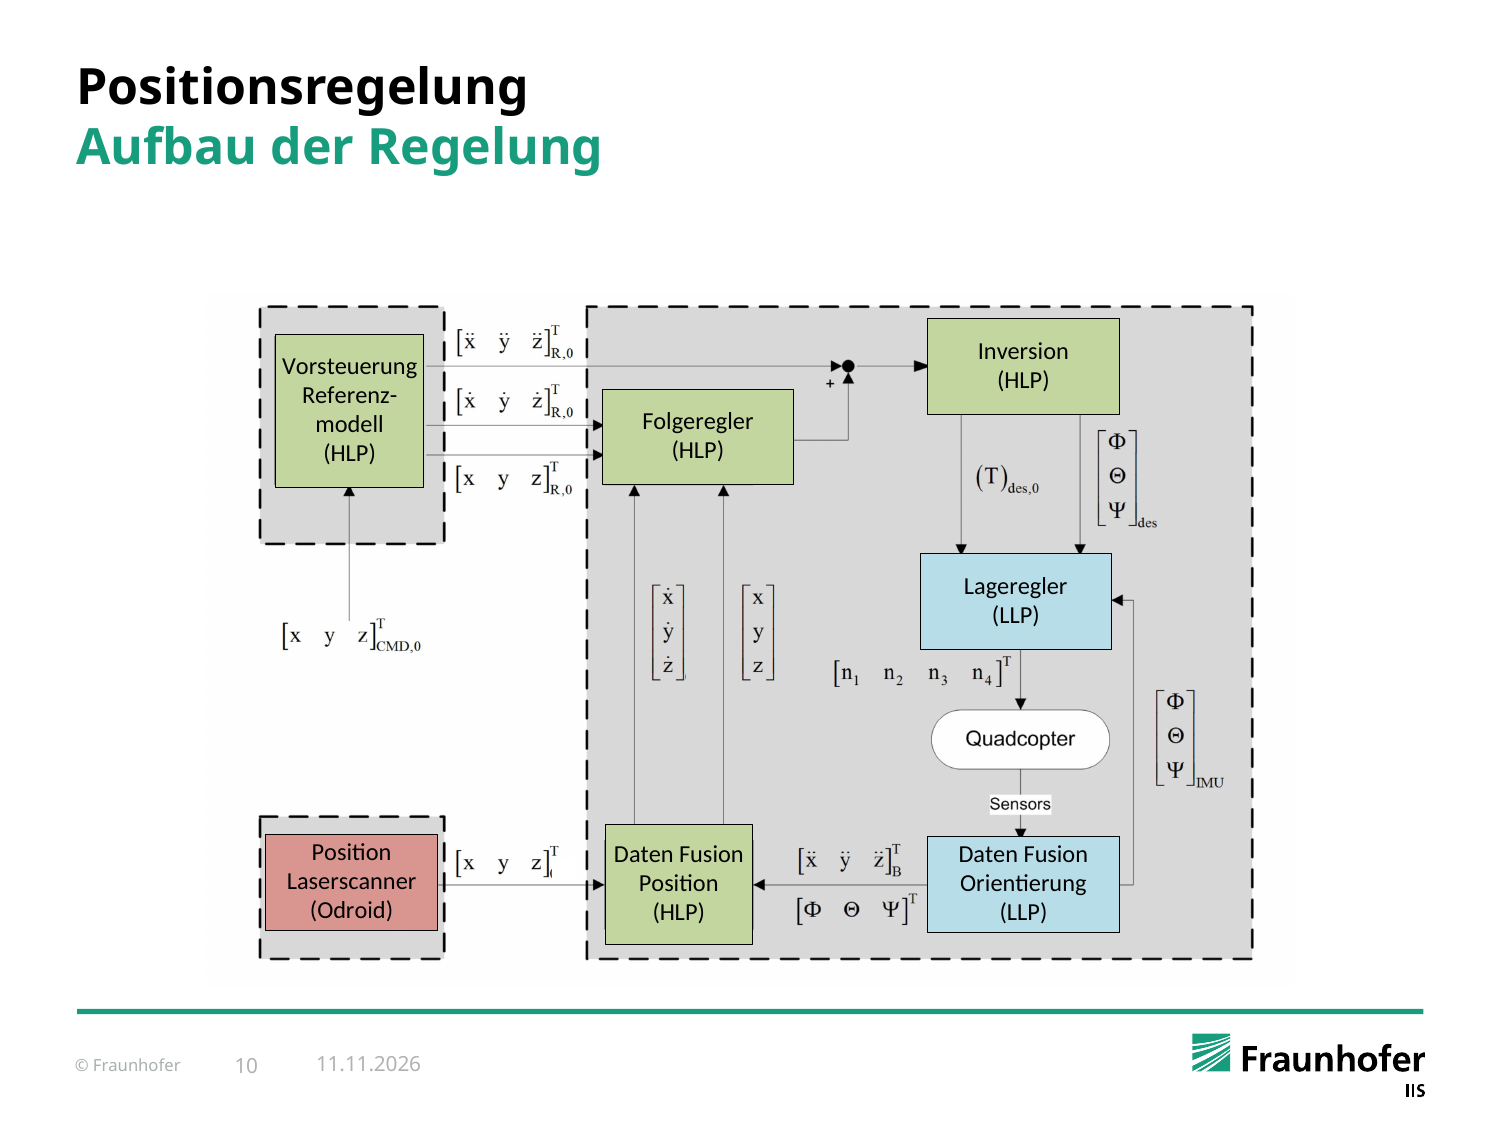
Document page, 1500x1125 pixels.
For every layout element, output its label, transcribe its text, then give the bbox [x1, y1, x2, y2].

slide_number 10 [0, 1036, 274, 1097]
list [203, 290, 1296, 988]
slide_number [301, 1035, 652, 1095]
title Positionsregelung Aufbau der Regelung [76, 54, 1424, 177]
